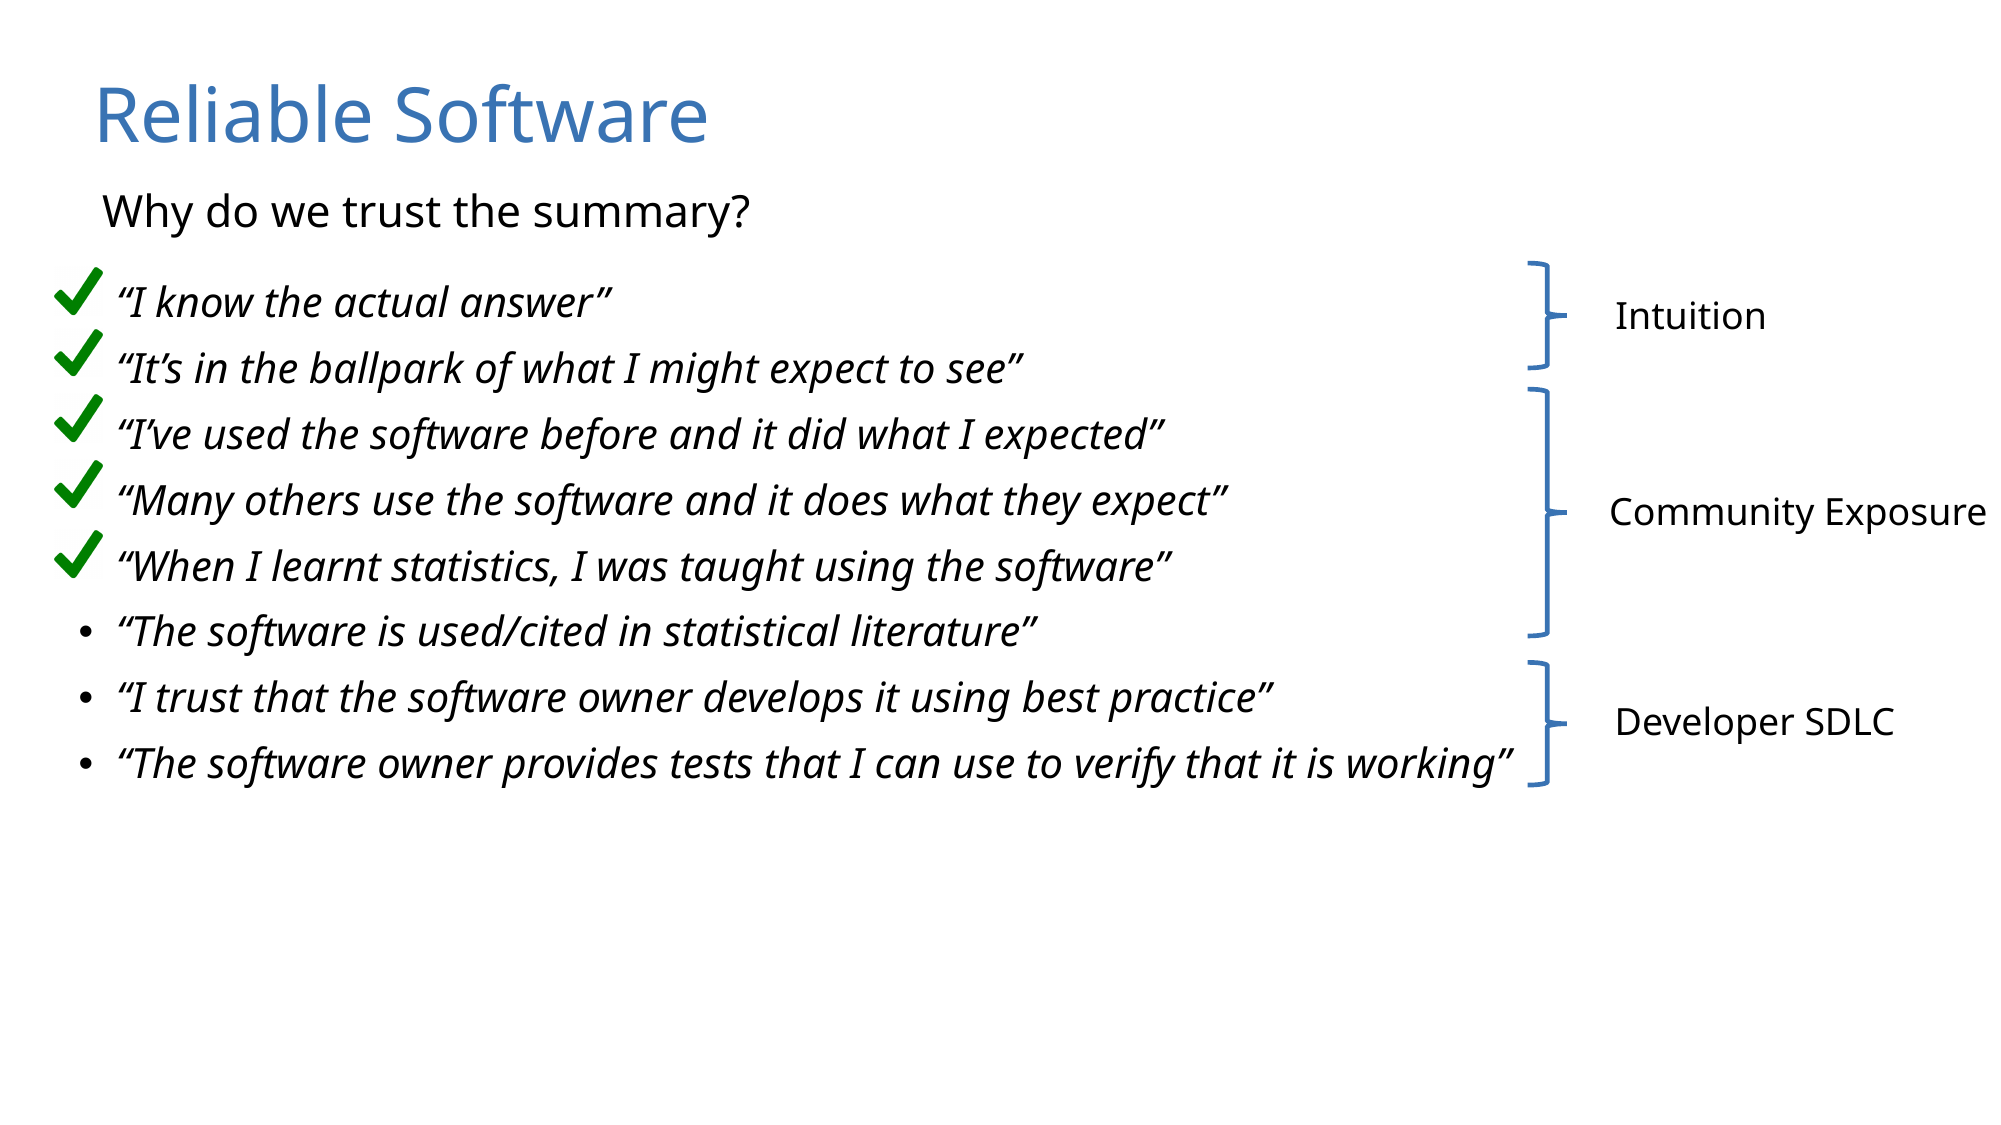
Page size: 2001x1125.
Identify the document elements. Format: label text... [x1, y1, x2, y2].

text_box [1527, 262, 1567, 369]
picture [53, 459, 103, 509]
title Reliable Software [78, 68, 1821, 167]
list “I know the actual answer” “It’s in the ballpark of what I might expect to see” “I’ve used the software before and it did what I expected” “Many others use the software and it does what they expect” “When I learnt statistics, I was taught using the software” “The software is used/cited in statistical literature” “I trust that the software owner develops it using best practice” “The software owner provides tests that I can use to verify that it is working” [78, 274, 1921, 946]
text_box Developer SDLC [1599, 690, 1911, 751]
text_box [1527, 388, 1567, 637]
list Why do we trust the summary? [78, 175, 1821, 236]
text_box [1527, 661, 1567, 786]
text_box Community Exposure [1594, 480, 2000, 540]
picture [54, 328, 103, 377]
text_box Intuition [1600, 284, 1782, 345]
picture [53, 393, 103, 443]
picture [53, 529, 103, 579]
picture [54, 266, 103, 316]
